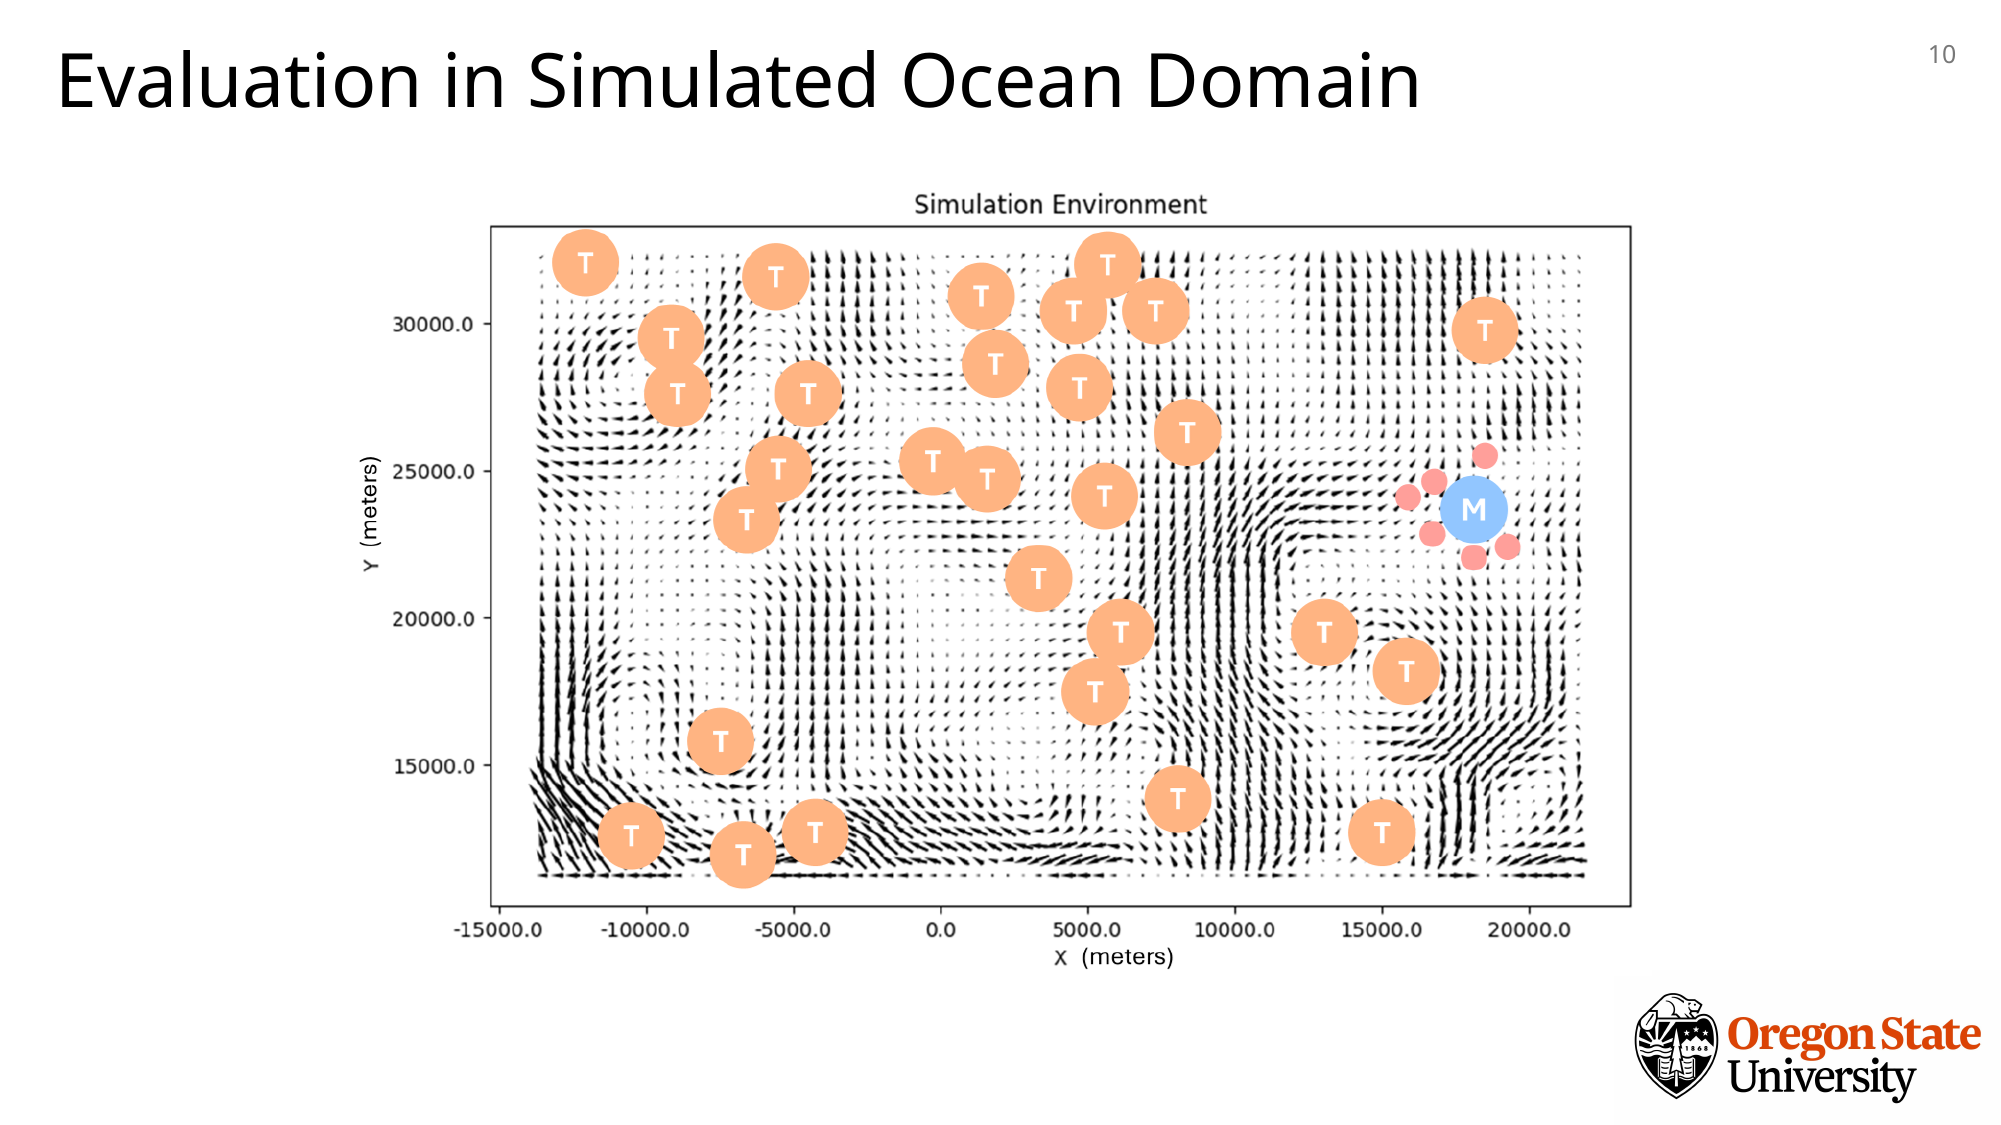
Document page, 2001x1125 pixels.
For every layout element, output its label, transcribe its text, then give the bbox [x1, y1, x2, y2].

picture [347, 186, 2000, 1125]
slide_number 10 [1747, 25, 1972, 86]
text_box Evaluation in Simulated Ocean Domain [40, 25, 1747, 130]
